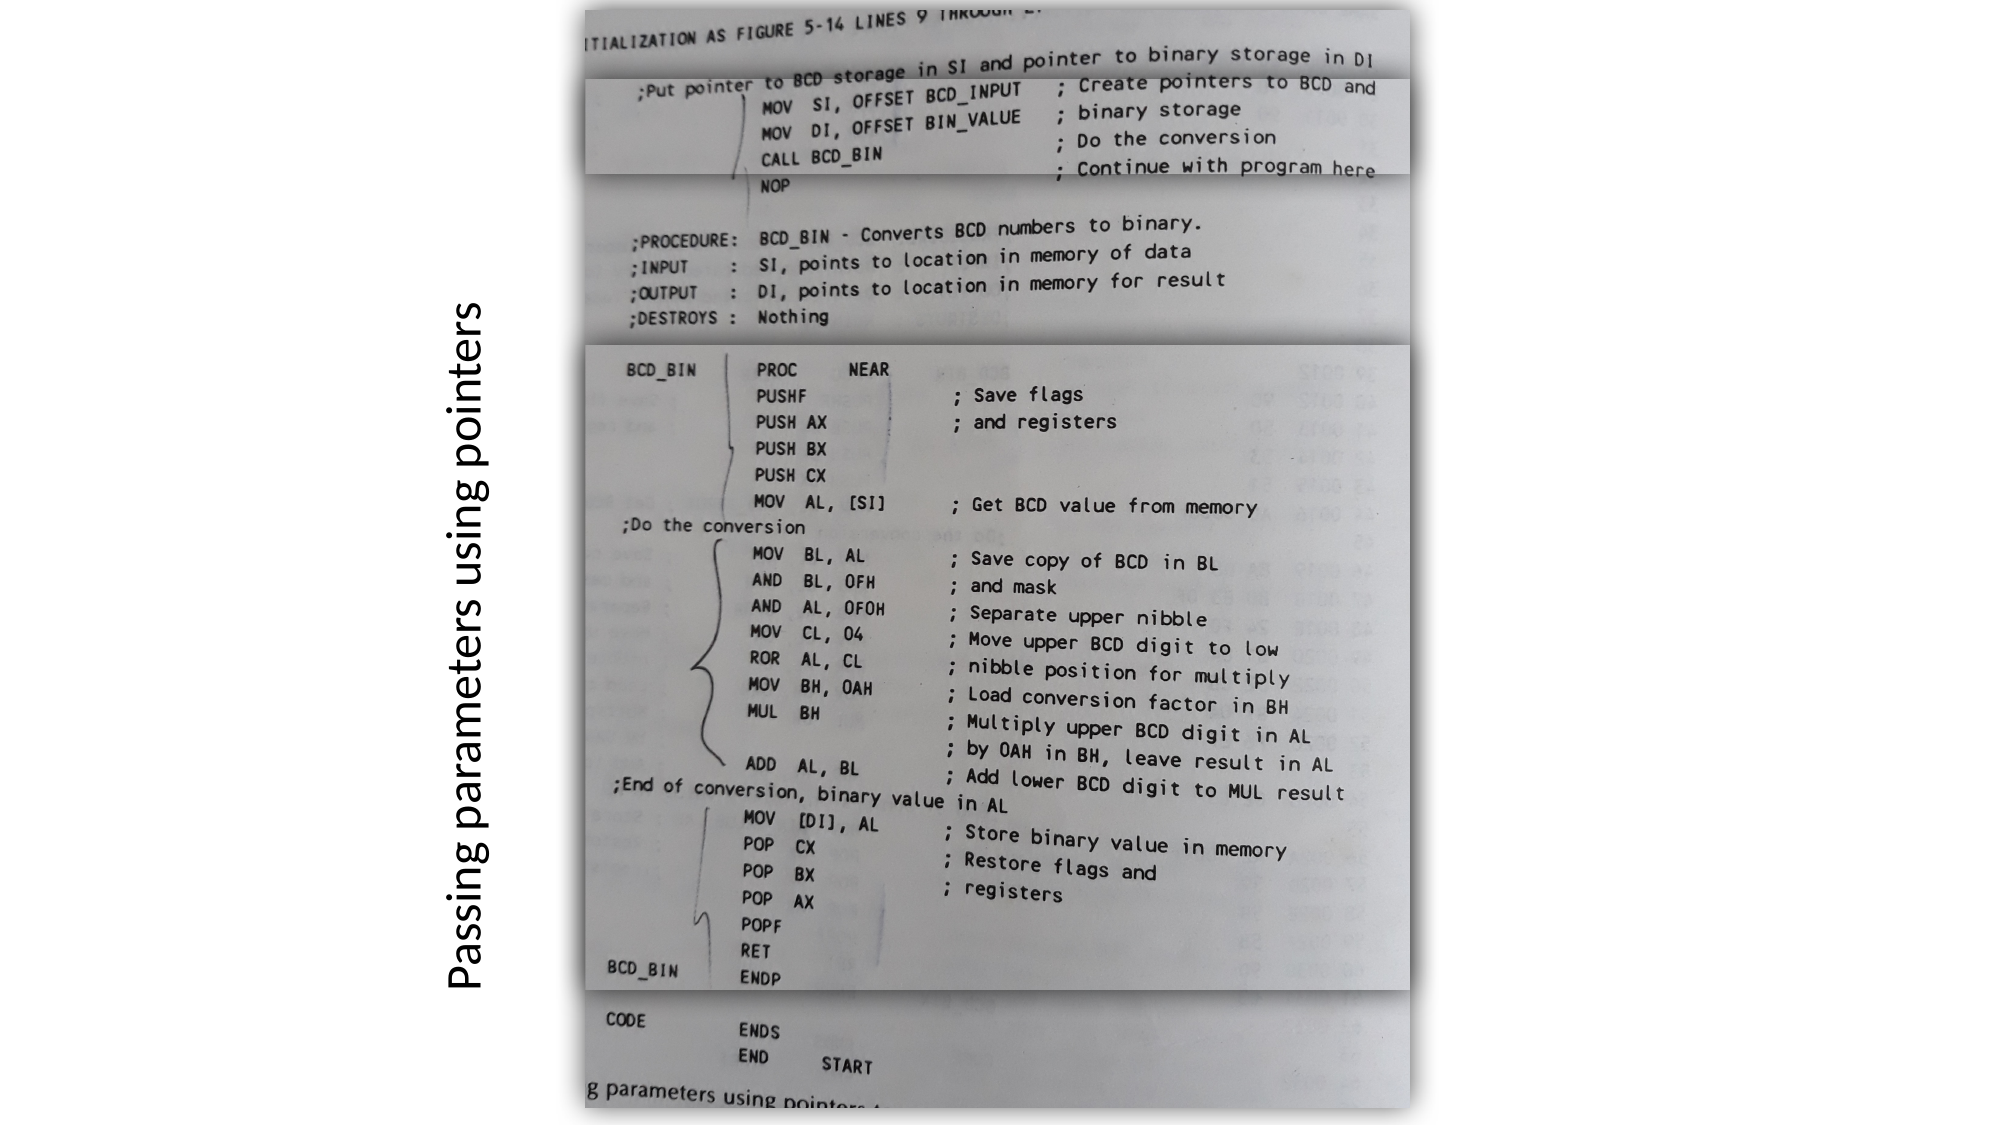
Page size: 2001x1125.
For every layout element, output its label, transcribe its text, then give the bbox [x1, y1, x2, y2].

picture [585, 10, 1410, 1108]
title Passing parameters using pointers [380, 60, 541, 1081]
